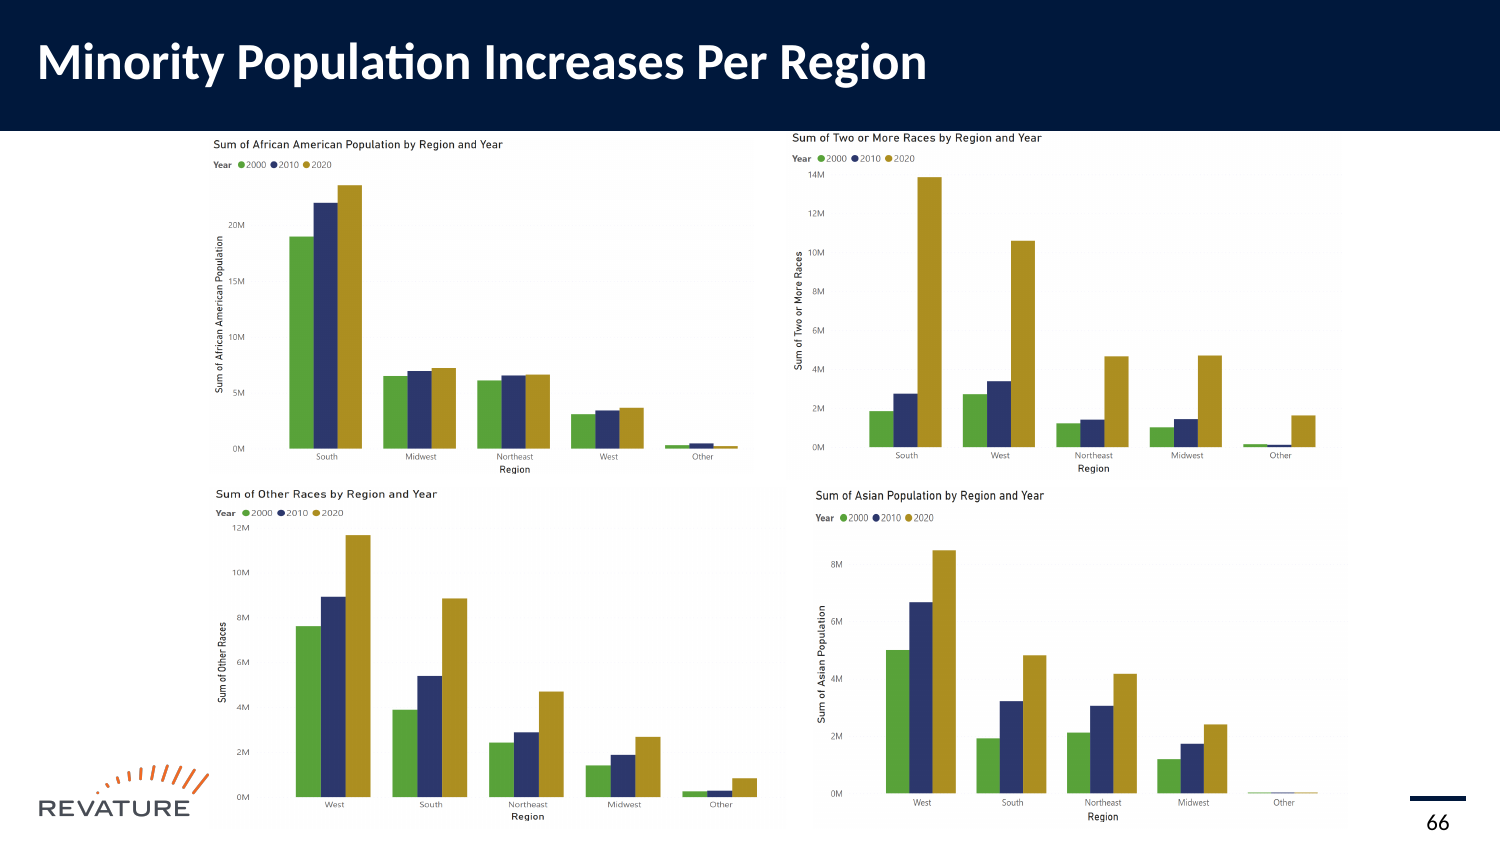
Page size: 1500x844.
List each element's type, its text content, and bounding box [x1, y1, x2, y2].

picture [34, 486, 788, 829]
picture [209, 138, 754, 474]
picture [813, 486, 1349, 829]
picture [786, 132, 1342, 480]
title Minority Population Increases Per Region [36, 34, 1466, 176]
